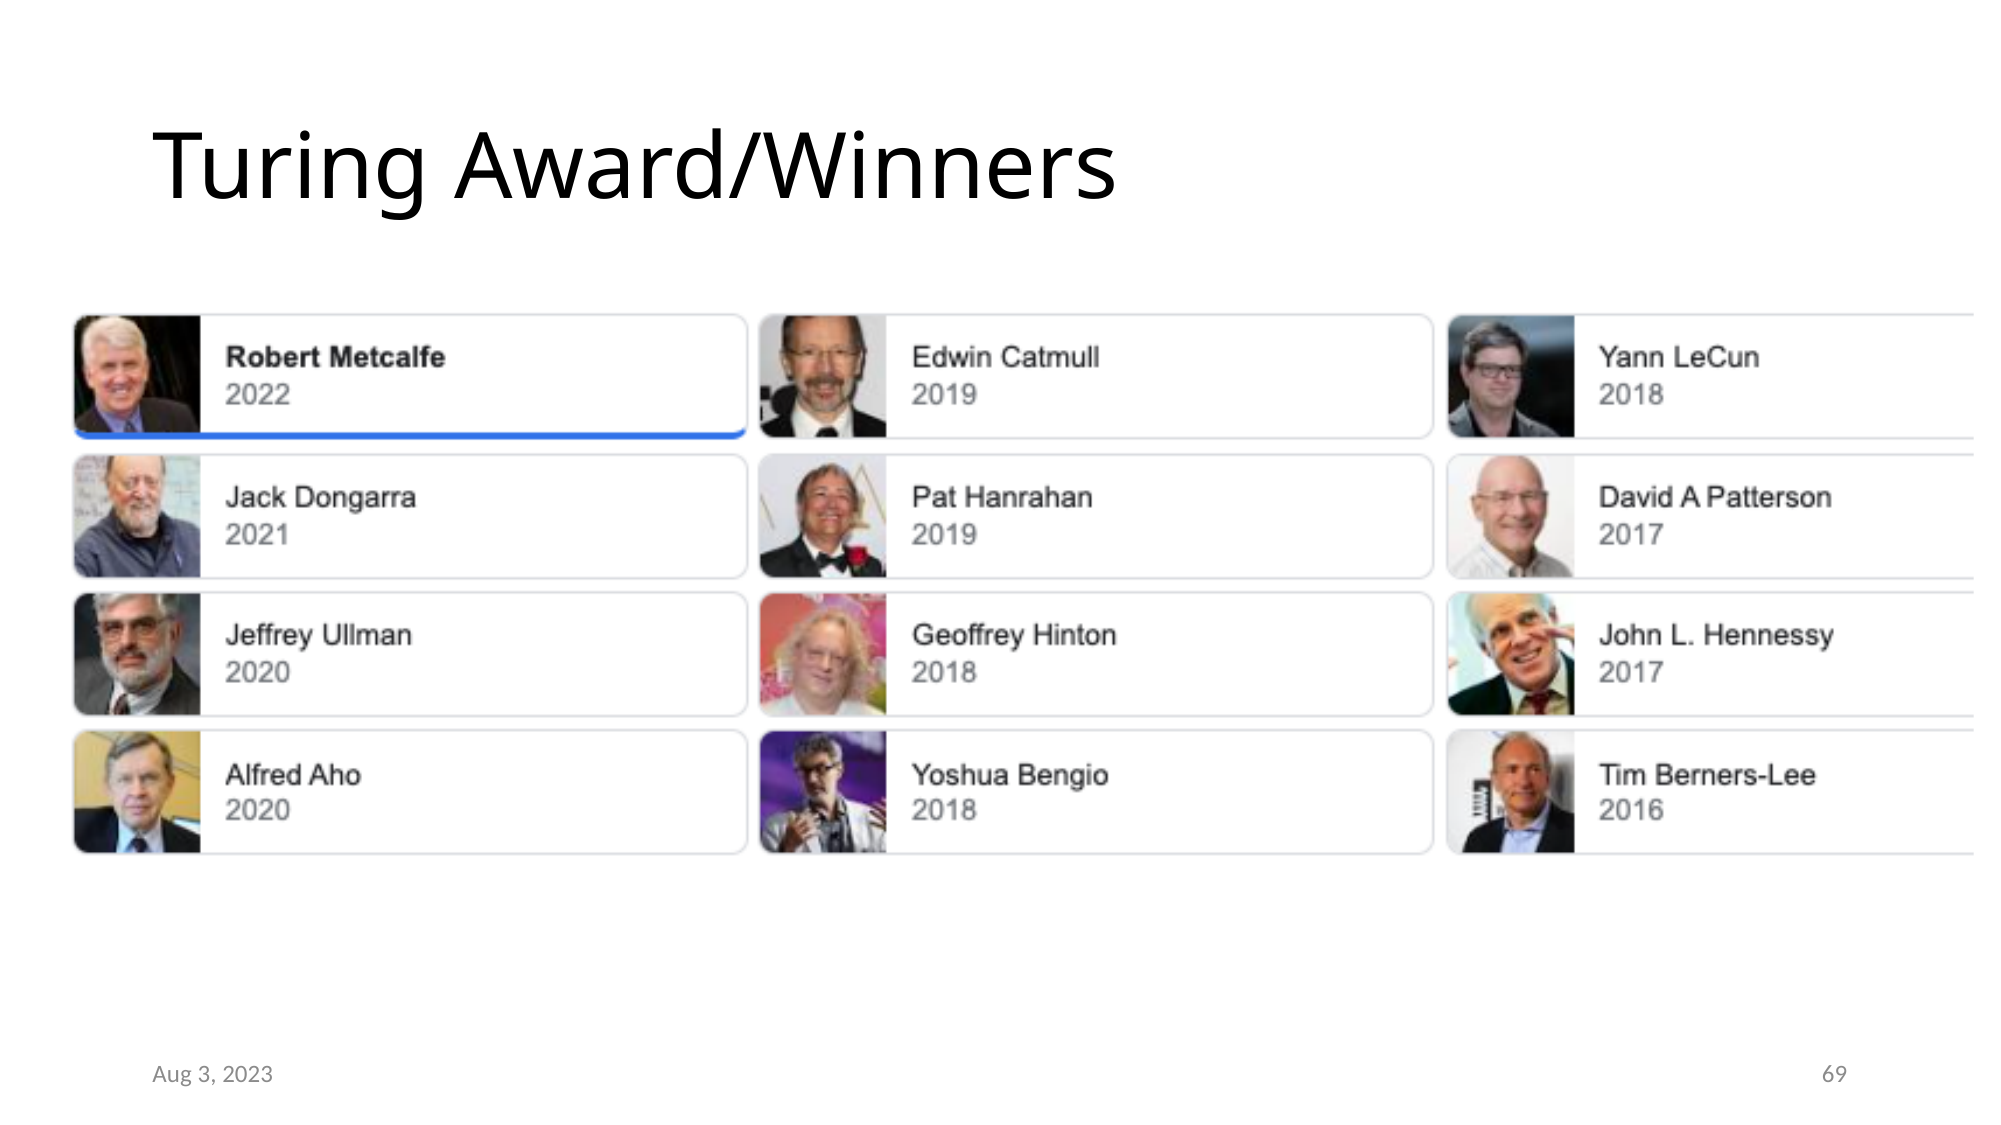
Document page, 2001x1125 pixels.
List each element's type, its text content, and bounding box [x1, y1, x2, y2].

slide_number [137, 1042, 588, 1103]
title Turing Award/Winners [137, 59, 1863, 278]
slide_number 69 [1412, 1042, 1863, 1103]
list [26, 299, 1974, 893]
